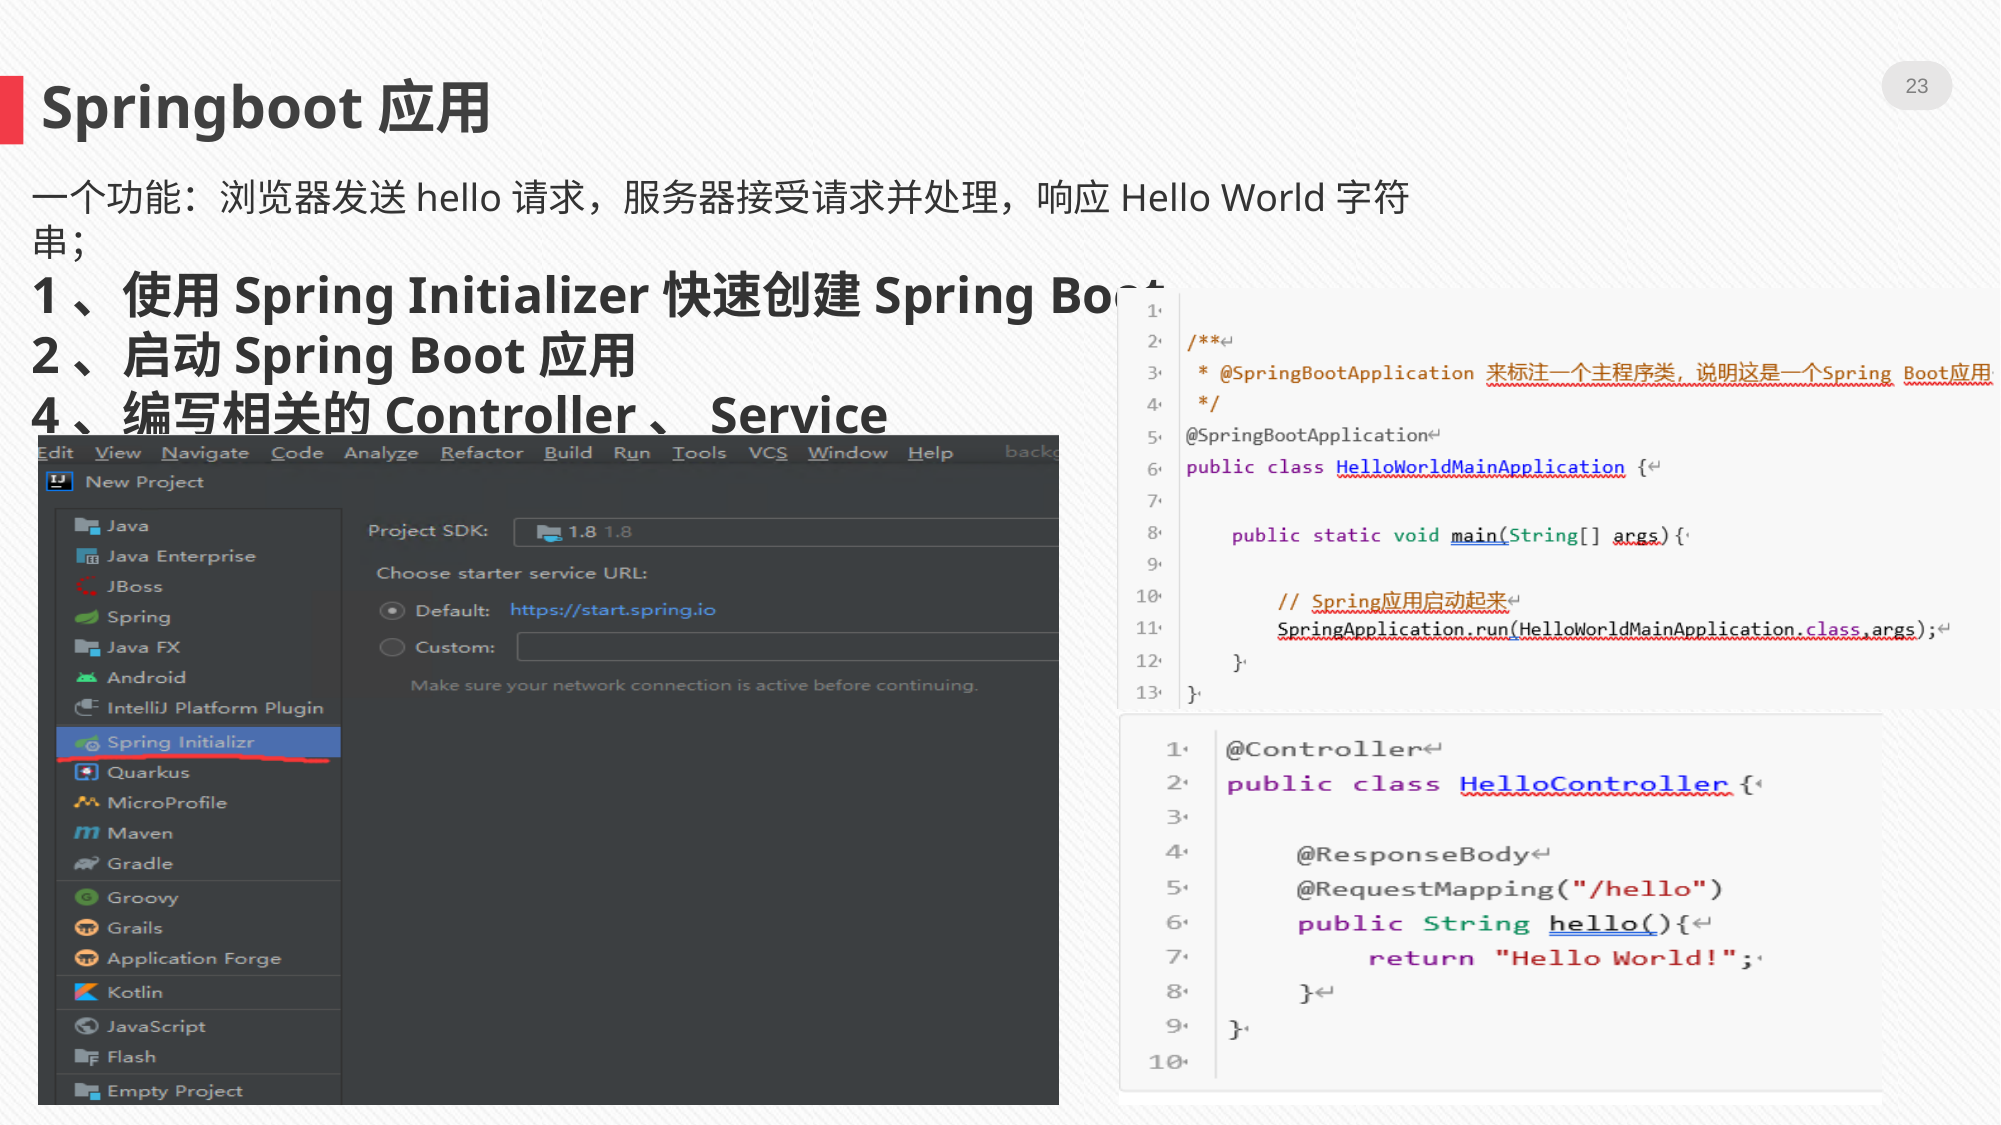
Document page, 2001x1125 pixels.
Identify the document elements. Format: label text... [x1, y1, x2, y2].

text_box 一个功能：浏览器发送hello请求，服务器接受请求并处理，响应Hello World字符串； 1、使用Spring Initializer快速创建Spring Boot 2、启动Spring Boot应用 4、编写相关的Controller、Service [16, 166, 1440, 497]
slide_number 23 [1881, 53, 1953, 118]
list Springboot应用 [41, 75, 668, 145]
picture [0, 0, 2001, 1125]
